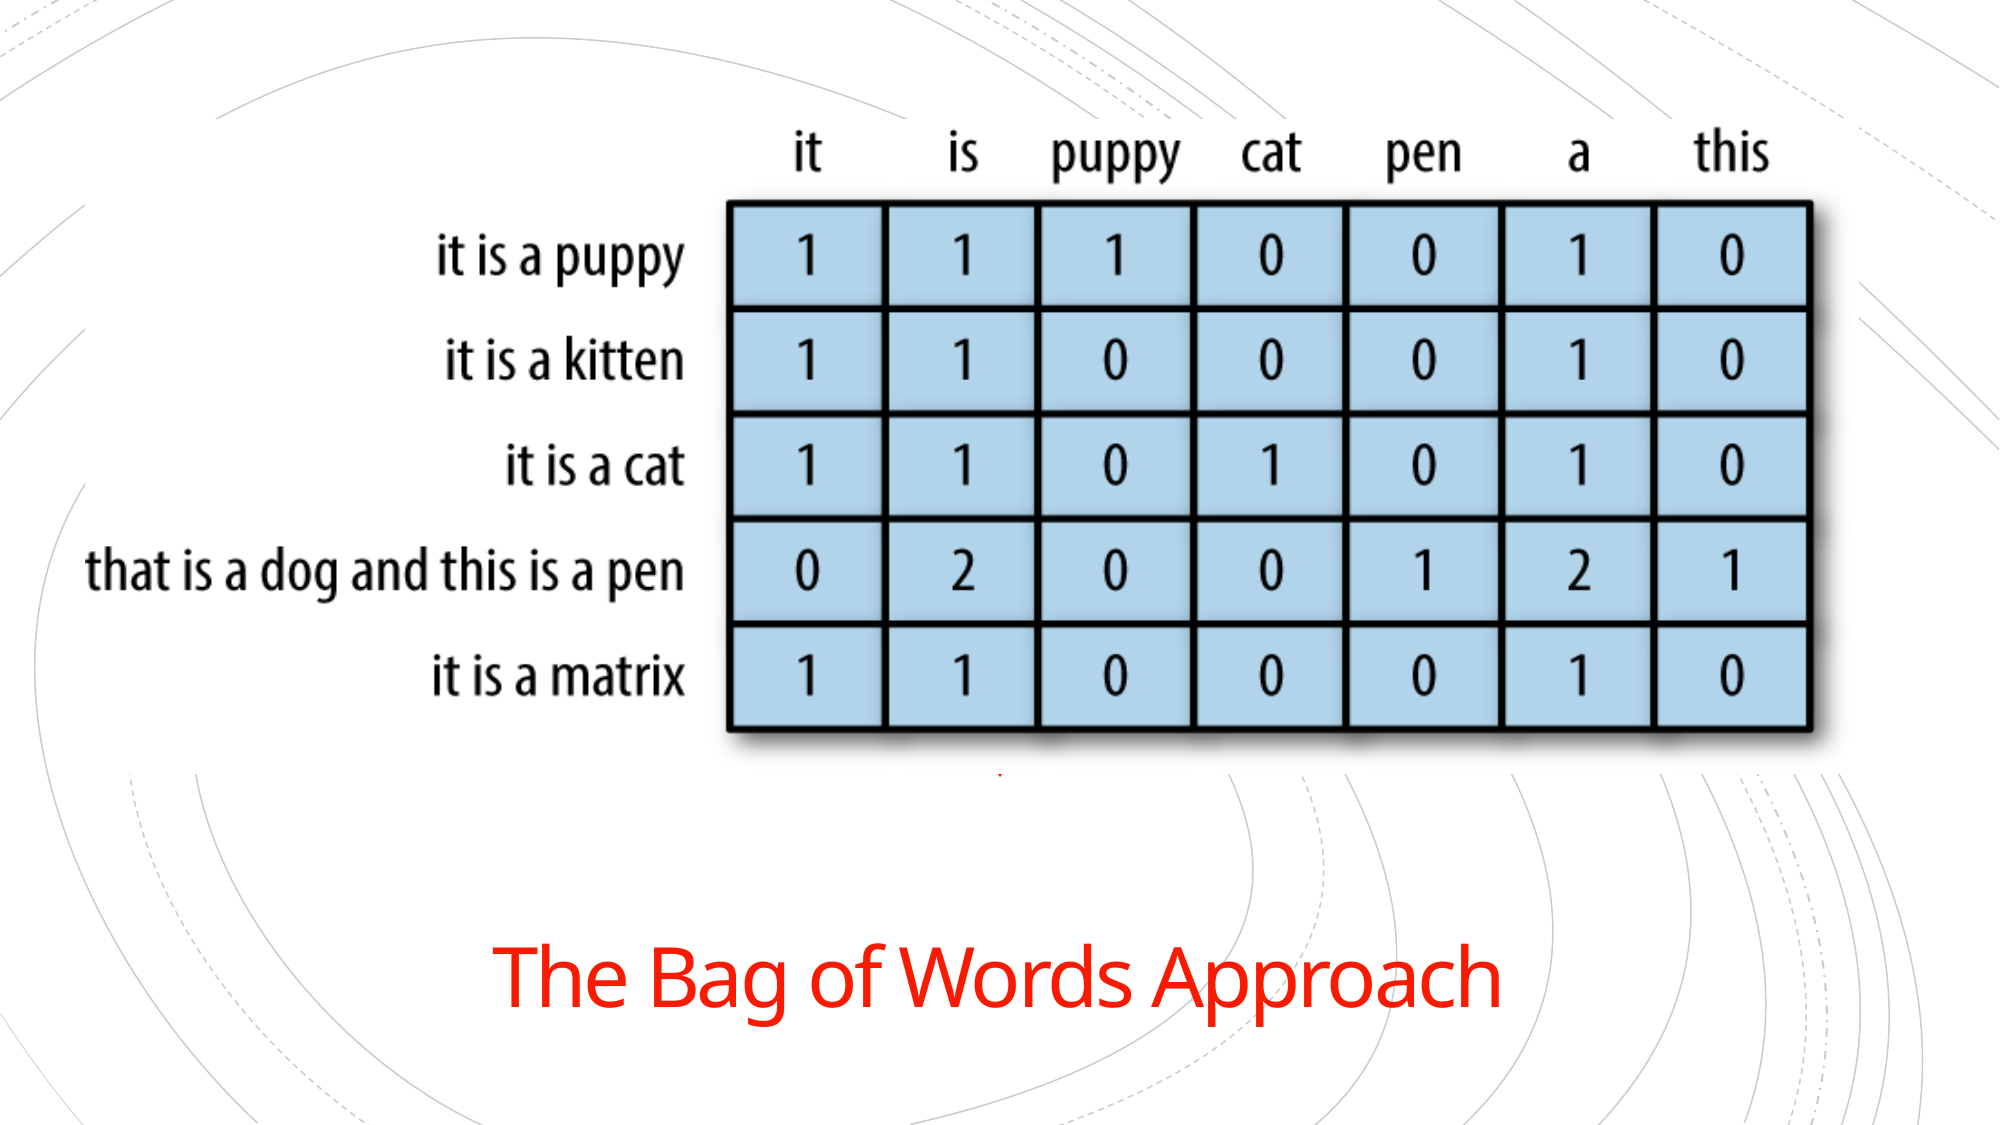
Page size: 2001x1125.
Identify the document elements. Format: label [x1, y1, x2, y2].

picture [84, 119, 1859, 774]
text_box [0, 0, 2000, 1125]
